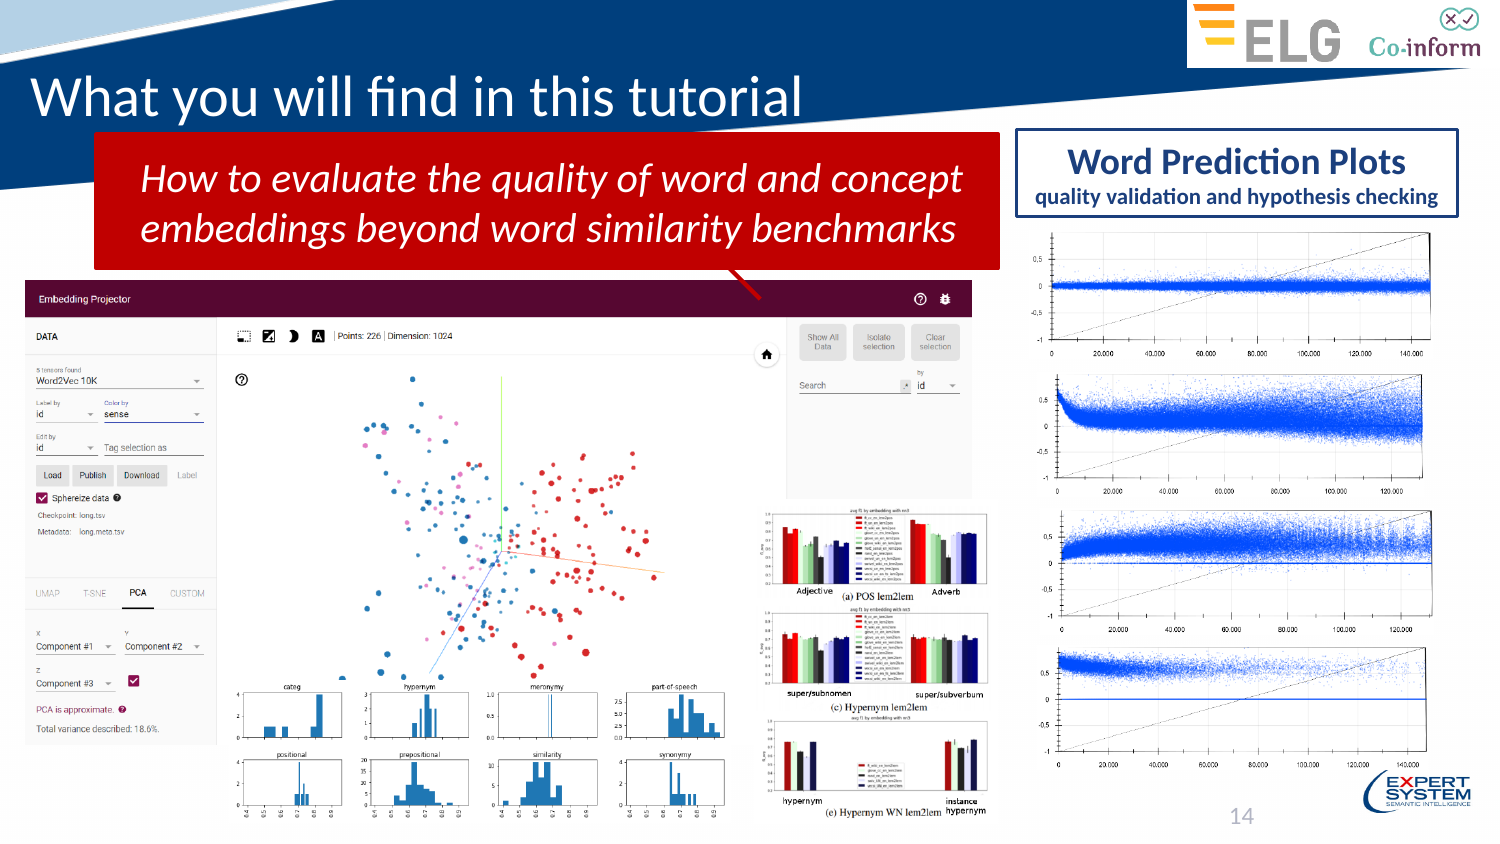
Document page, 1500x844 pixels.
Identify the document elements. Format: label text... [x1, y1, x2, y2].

text_box How to evaluate the quality of word and concept embeddings beyond word similarity benchmarks [94, 132, 1000, 278]
slide_number 14 [0, 793, 1467, 836]
text_box Word Prediction Plots quality validation and hypothesis checking [1016, 129, 1458, 217]
list What you will find in this tutorial [1, 51, 1498, 156]
picture [0, 0, 1500, 844]
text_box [1186, 0, 1500, 68]
